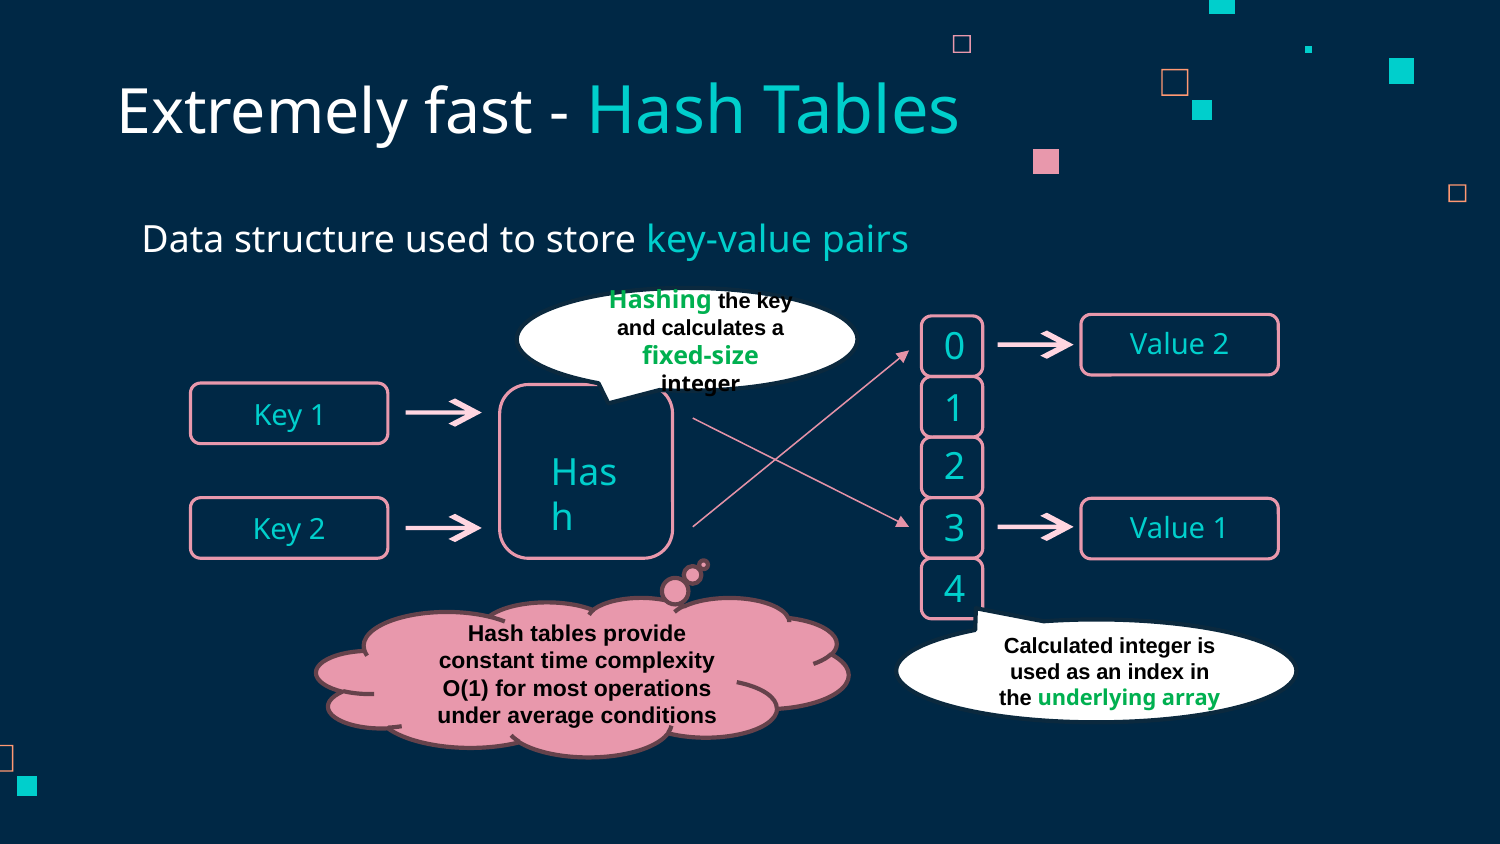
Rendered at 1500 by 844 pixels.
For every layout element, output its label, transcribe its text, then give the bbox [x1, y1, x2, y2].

title Extremely fast - Hash Tables [101, 67, 1158, 163]
list Data structure used to store key-value pairs [101, 200, 946, 293]
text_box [190, 287, 1297, 758]
